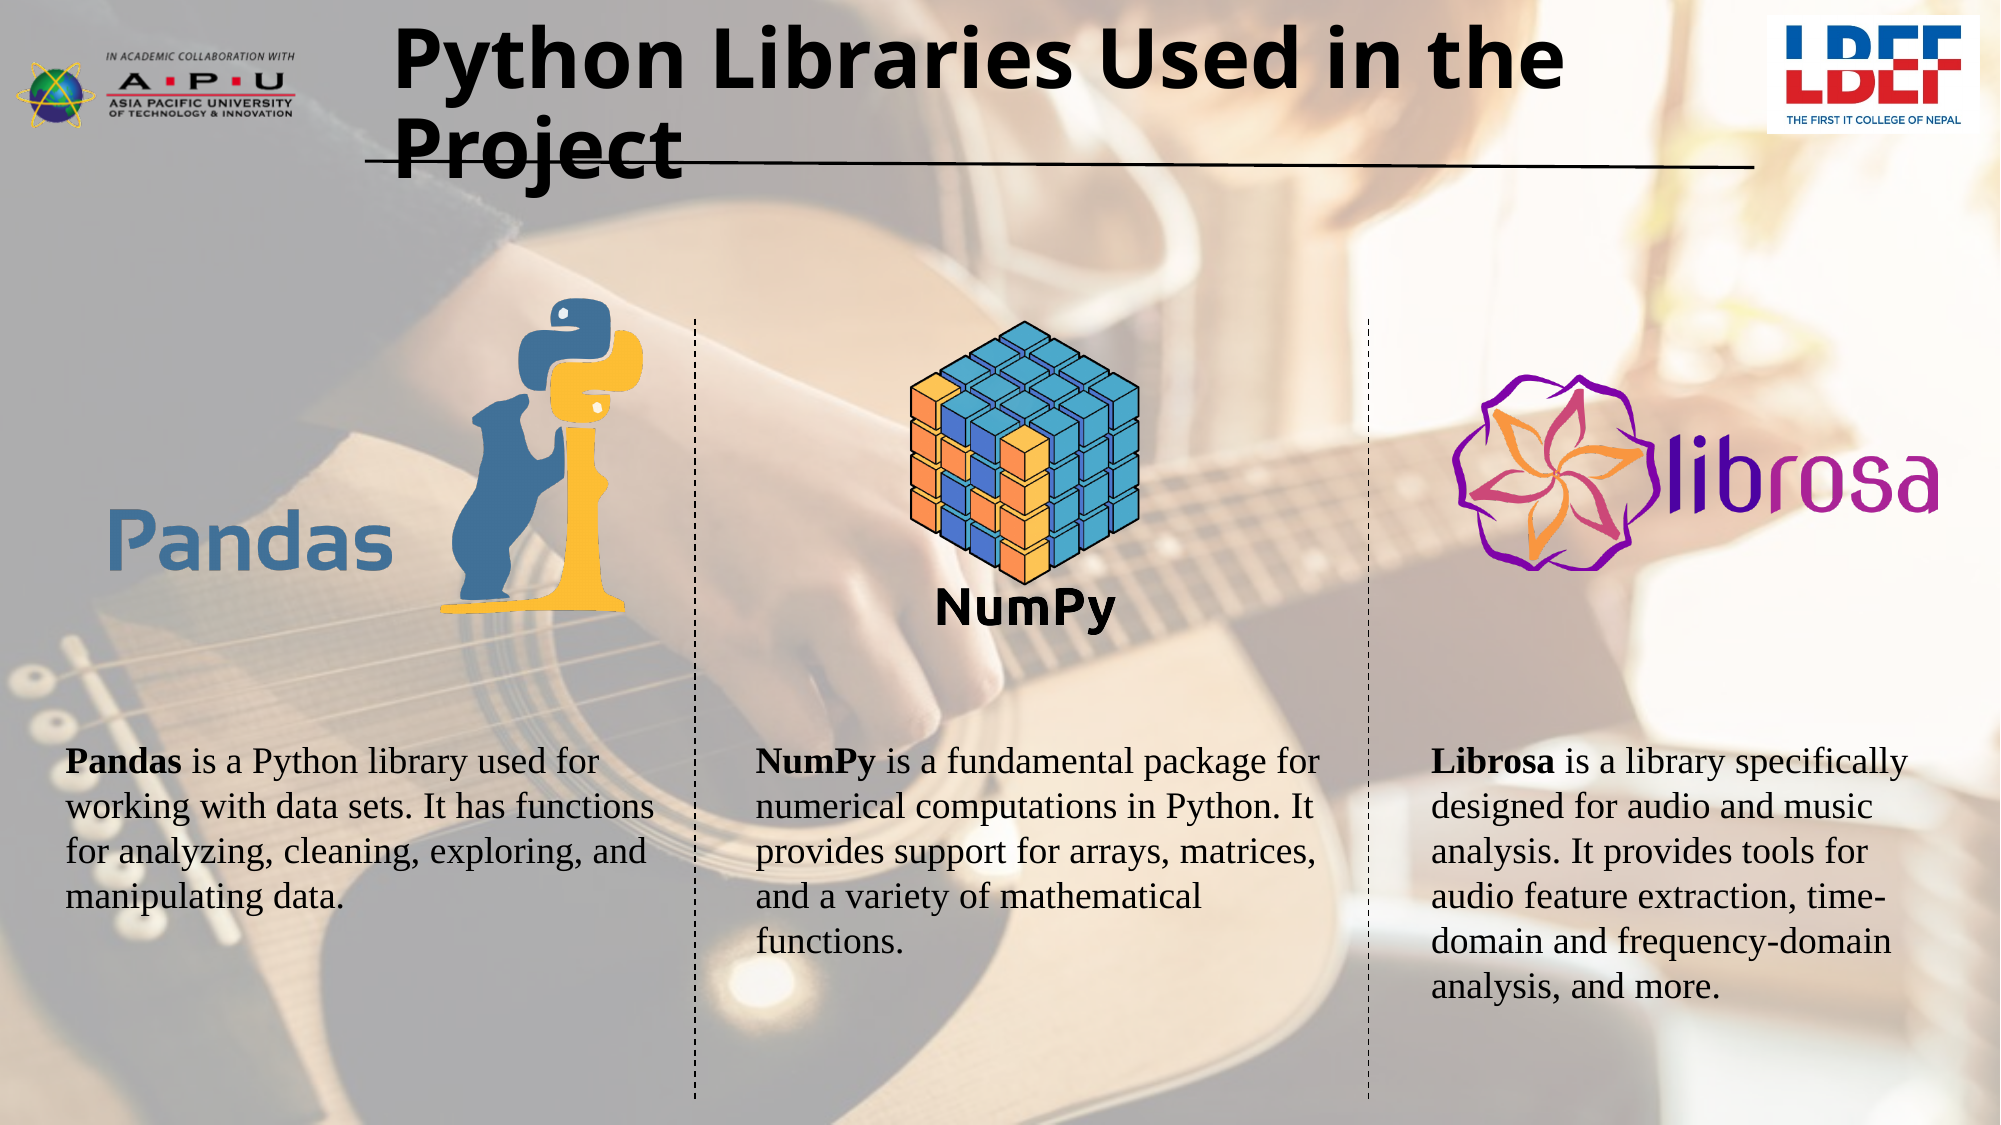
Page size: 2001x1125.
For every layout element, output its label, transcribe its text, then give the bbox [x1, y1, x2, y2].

text_box NumPy is a fundamental package for numerical computations in Python. It provides support for arrays, matrices, and a variety of mathematical functions. [740, 728, 1357, 968]
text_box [364, 161, 1755, 168]
text_box Pandas is a Python library used for working with data sets. It has functions for analyzing, cleaning, exploring, and manipulating data. [50, 728, 684, 923]
title Python Libraries Used in the Project [376, 168, 1743, 214]
picture [1452, 371, 1938, 571]
text_box Librosa is a library specifically designed for audio and music analysis. It provides tools for audio feature extraction, time-domain and frequency-domain analysis, and more. [1416, 728, 1975, 1013]
picture [1767, 15, 1980, 134]
picture [3, 15, 308, 168]
picture [860, 298, 1204, 653]
picture [110, 298, 643, 614]
title Python Libraries Used in the Project [376, 0, 1743, 161]
